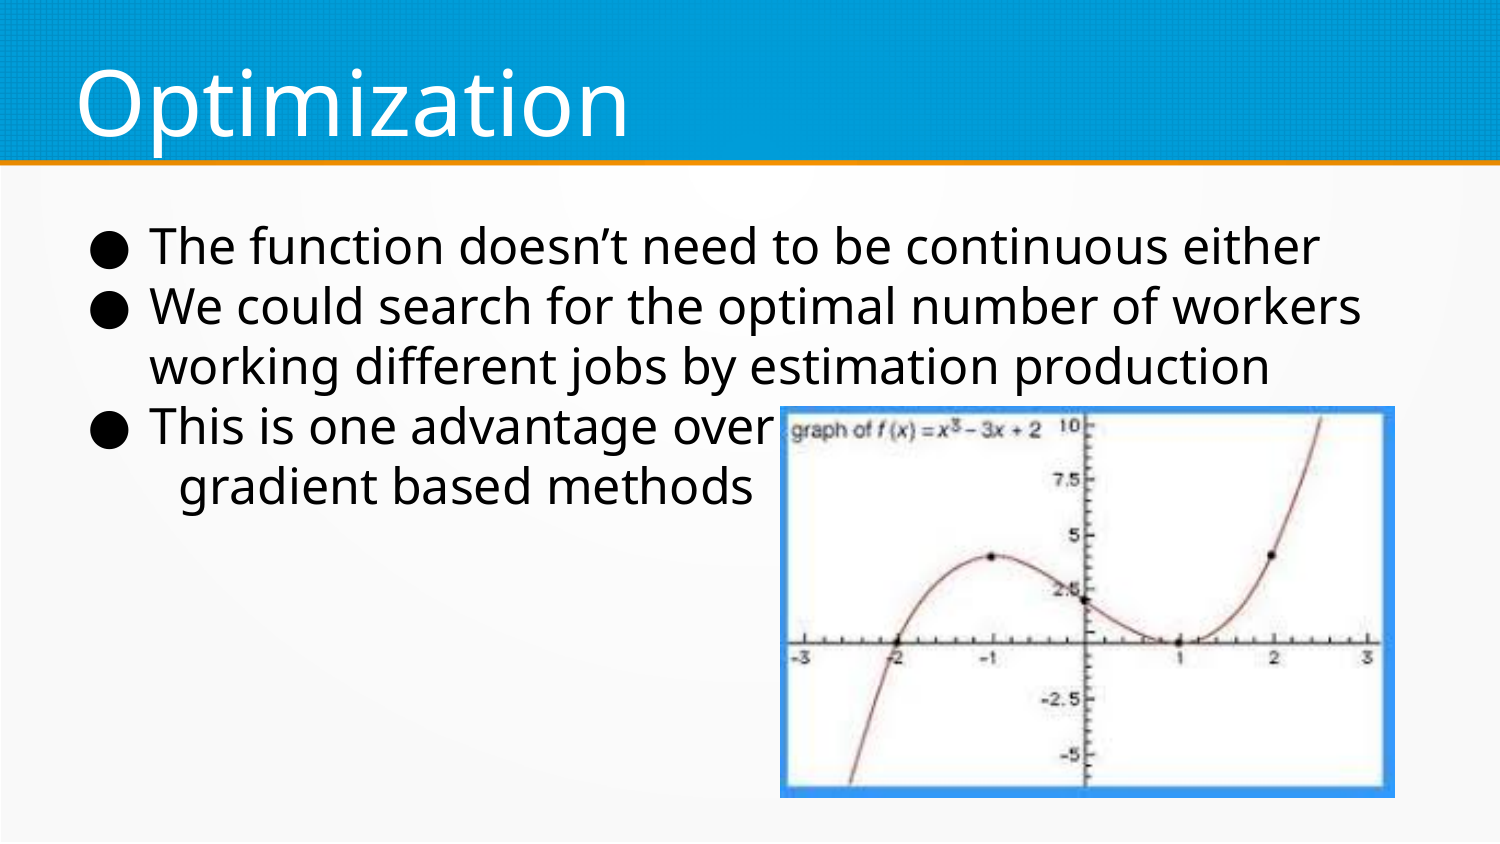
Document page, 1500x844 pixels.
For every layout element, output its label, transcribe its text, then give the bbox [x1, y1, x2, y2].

picture [0, 161, 1500, 844]
text_box The function doesn’t need to be continuous either We could search for the optimal number of workers working different jobs by estimation production This is one advantage over gradient based methods [74, 214, 1418, 735]
text_box Optimization [74, 13, 1425, 155]
